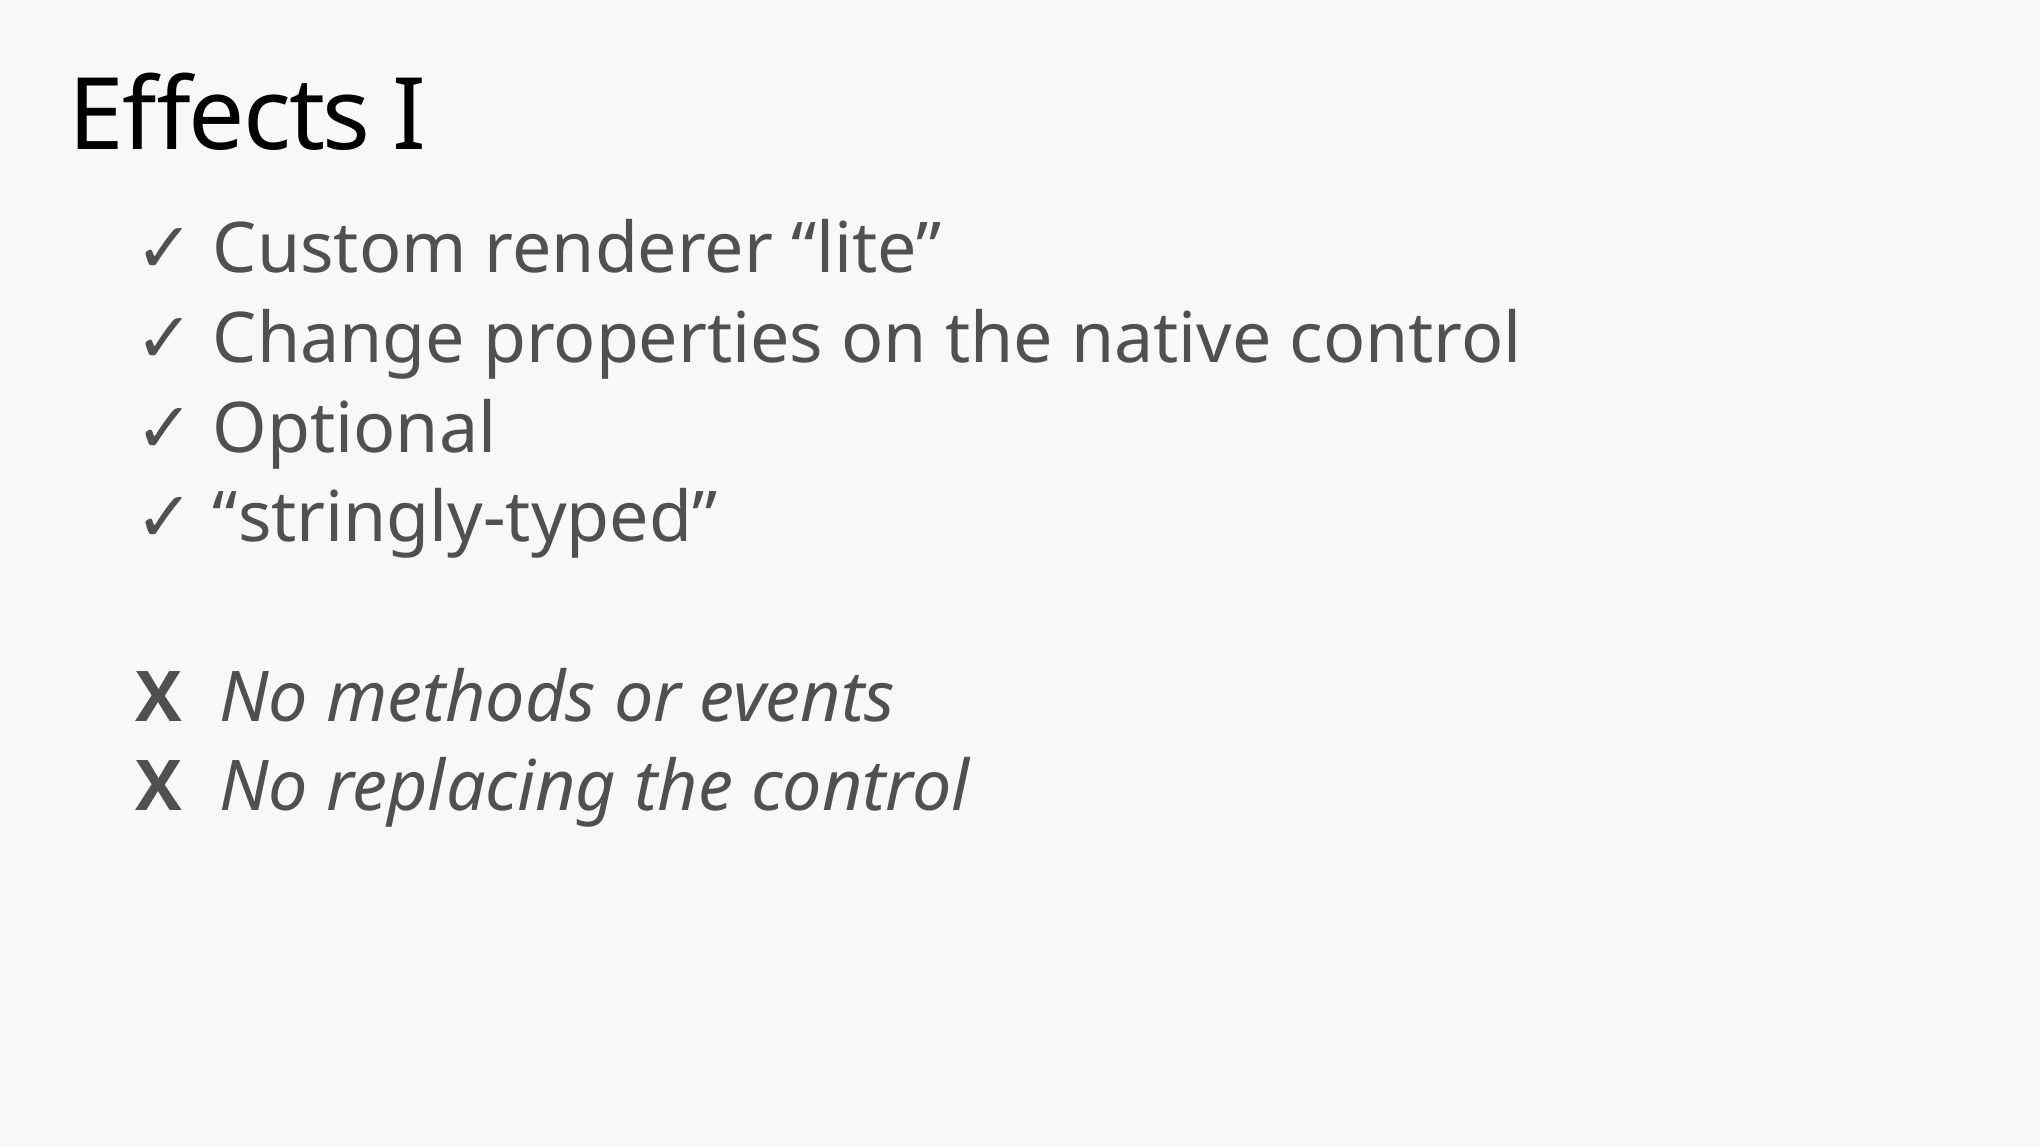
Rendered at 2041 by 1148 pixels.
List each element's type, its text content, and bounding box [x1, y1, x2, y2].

title Effects I [45, 48, 1996, 199]
text_box ✓ Custom renderer “lite” ✓ Change properties on the native control ✓ Optional ✓ “stringly-typed” X No methods or events X No replacing the control [111, 197, 1806, 1029]
